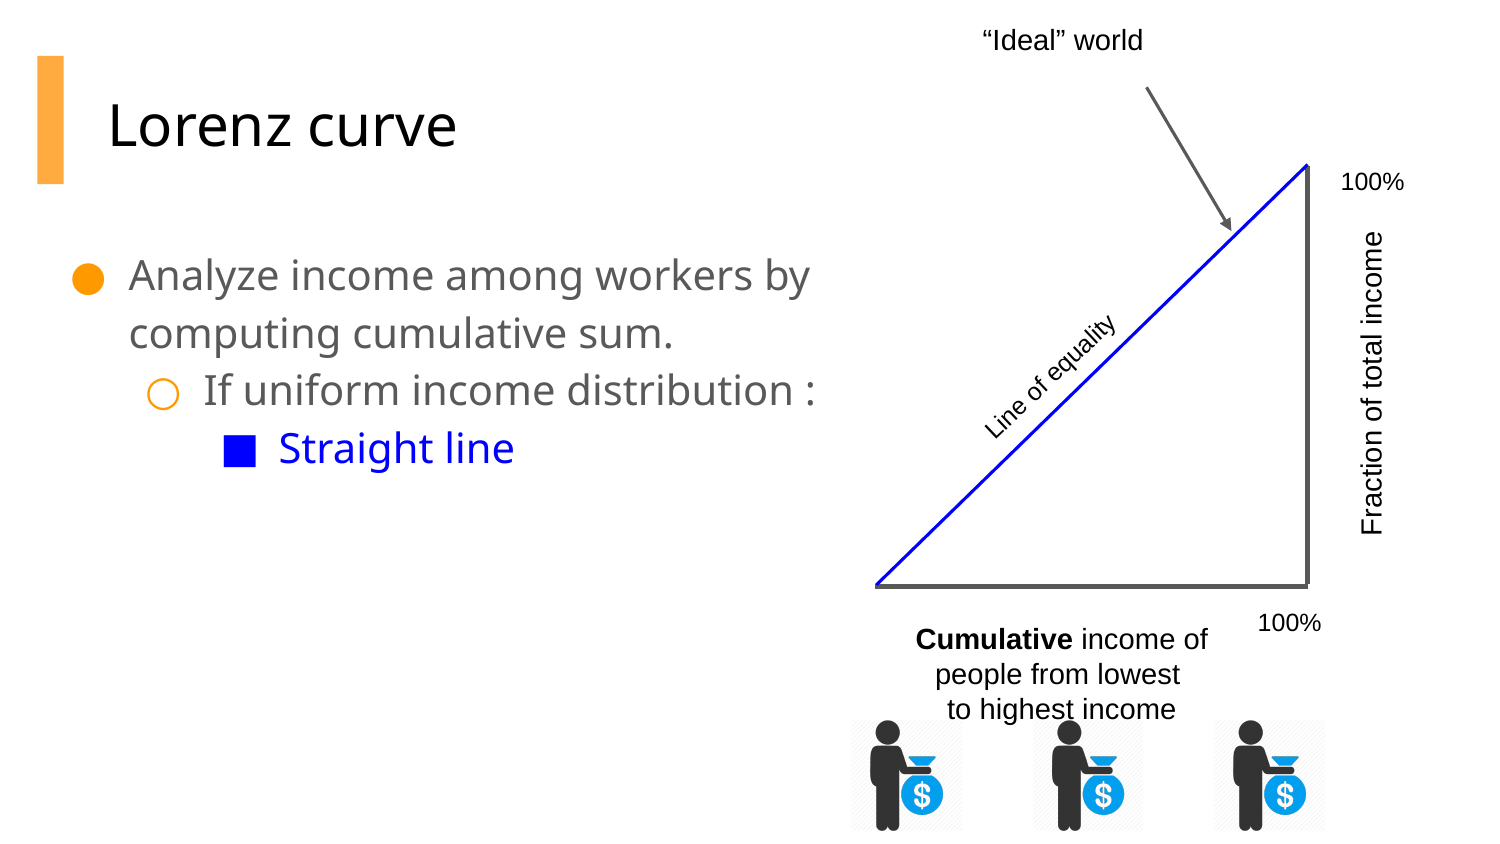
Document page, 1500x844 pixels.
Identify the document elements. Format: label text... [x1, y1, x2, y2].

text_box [1146, 86, 1232, 232]
text_box Cumulative income of people from lowest to highest income [875, 605, 1249, 708]
list Analyze income among workers by computing cumulative sum. If uniform income distribution : Straight line [38, 226, 851, 485]
picture [1213, 719, 1326, 832]
text_box 100% [1242, 591, 1345, 647]
picture [1032, 719, 1145, 832]
title Lorenz curve [92, 72, 508, 175]
text_box 100% [1325, 150, 1428, 207]
picture [850, 719, 963, 832]
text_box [876, 164, 1308, 586]
text_box Fraction of total income [1337, 199, 1440, 569]
text_box “Ideal” world [967, 6, 1326, 63]
